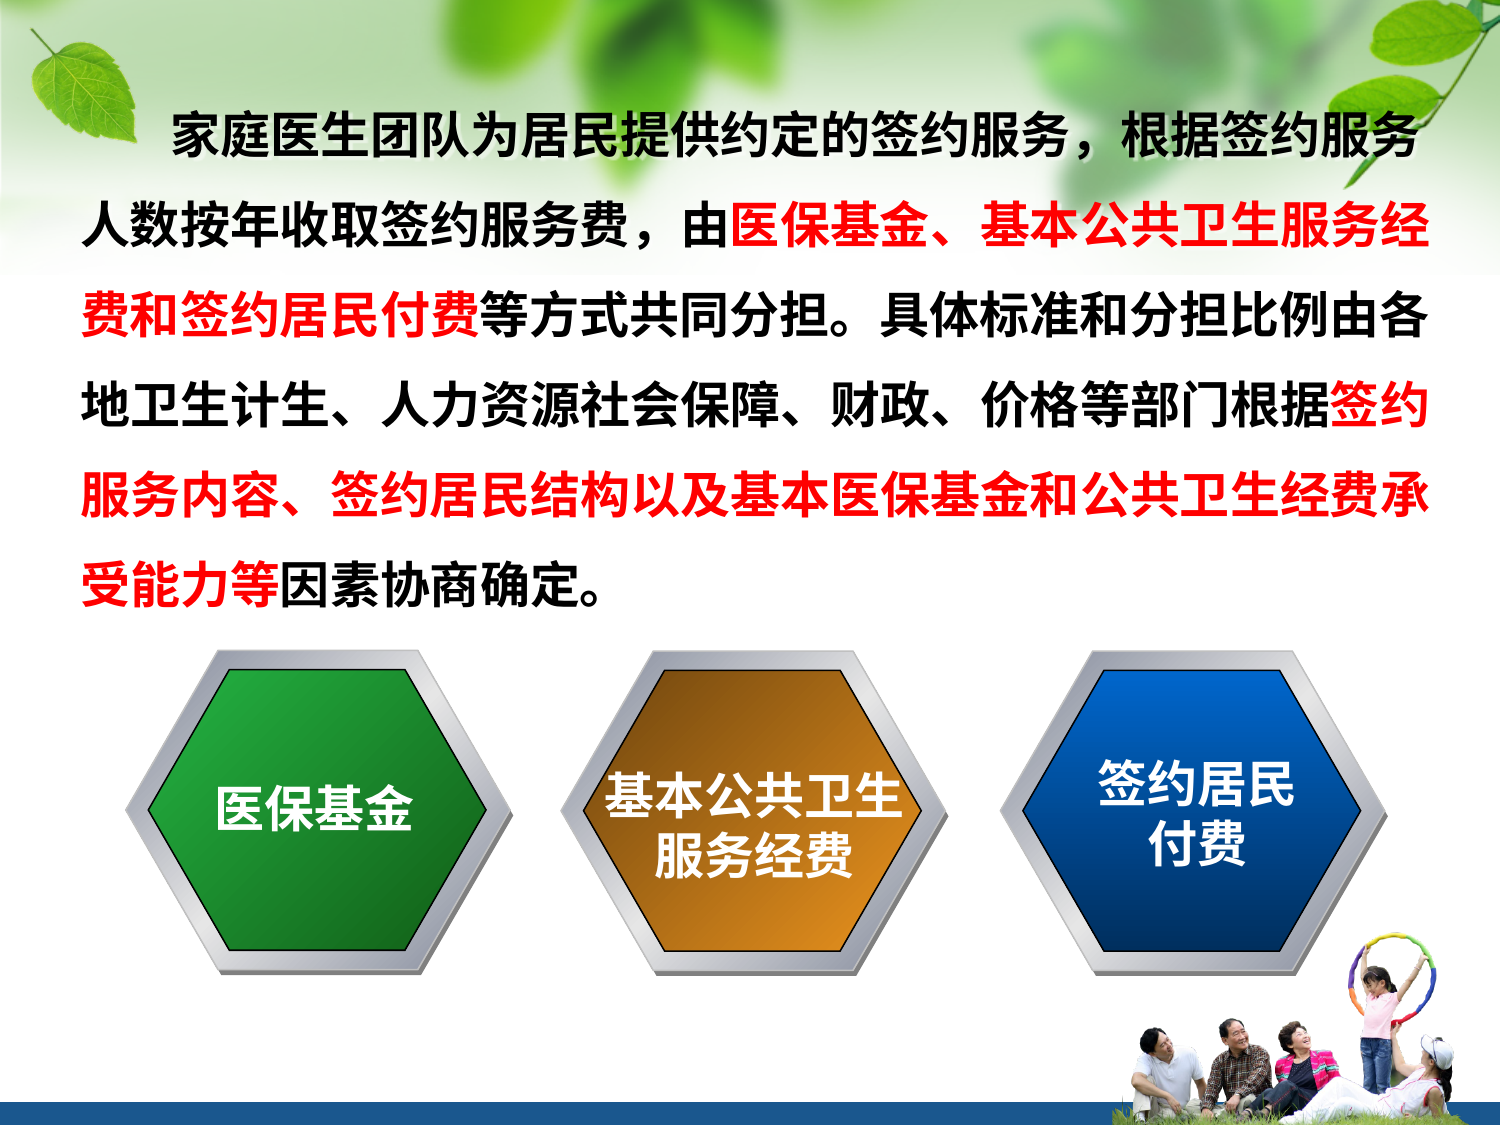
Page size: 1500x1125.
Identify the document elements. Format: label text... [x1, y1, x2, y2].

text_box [560, 650, 949, 977]
picture [0, 0, 1500, 275]
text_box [1000, 650, 1389, 977]
picture [1112, 909, 1475, 1125]
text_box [125, 650, 514, 976]
text_box 家庭医生团队为居民提供约定的签约服务，根据签约服务人数按年收取签约服务费，由医保基金、基本公共卫生服务经费和签约居民付费等方式共同分担。具体标准和分担比例由各地卫生计生、人力资源社会保障、财政、价格等部门根据签约服务内容、签约居民结构以及基本医保基金和公共卫生经费承受能力等因素协商确定。 [64, 90, 1459, 598]
